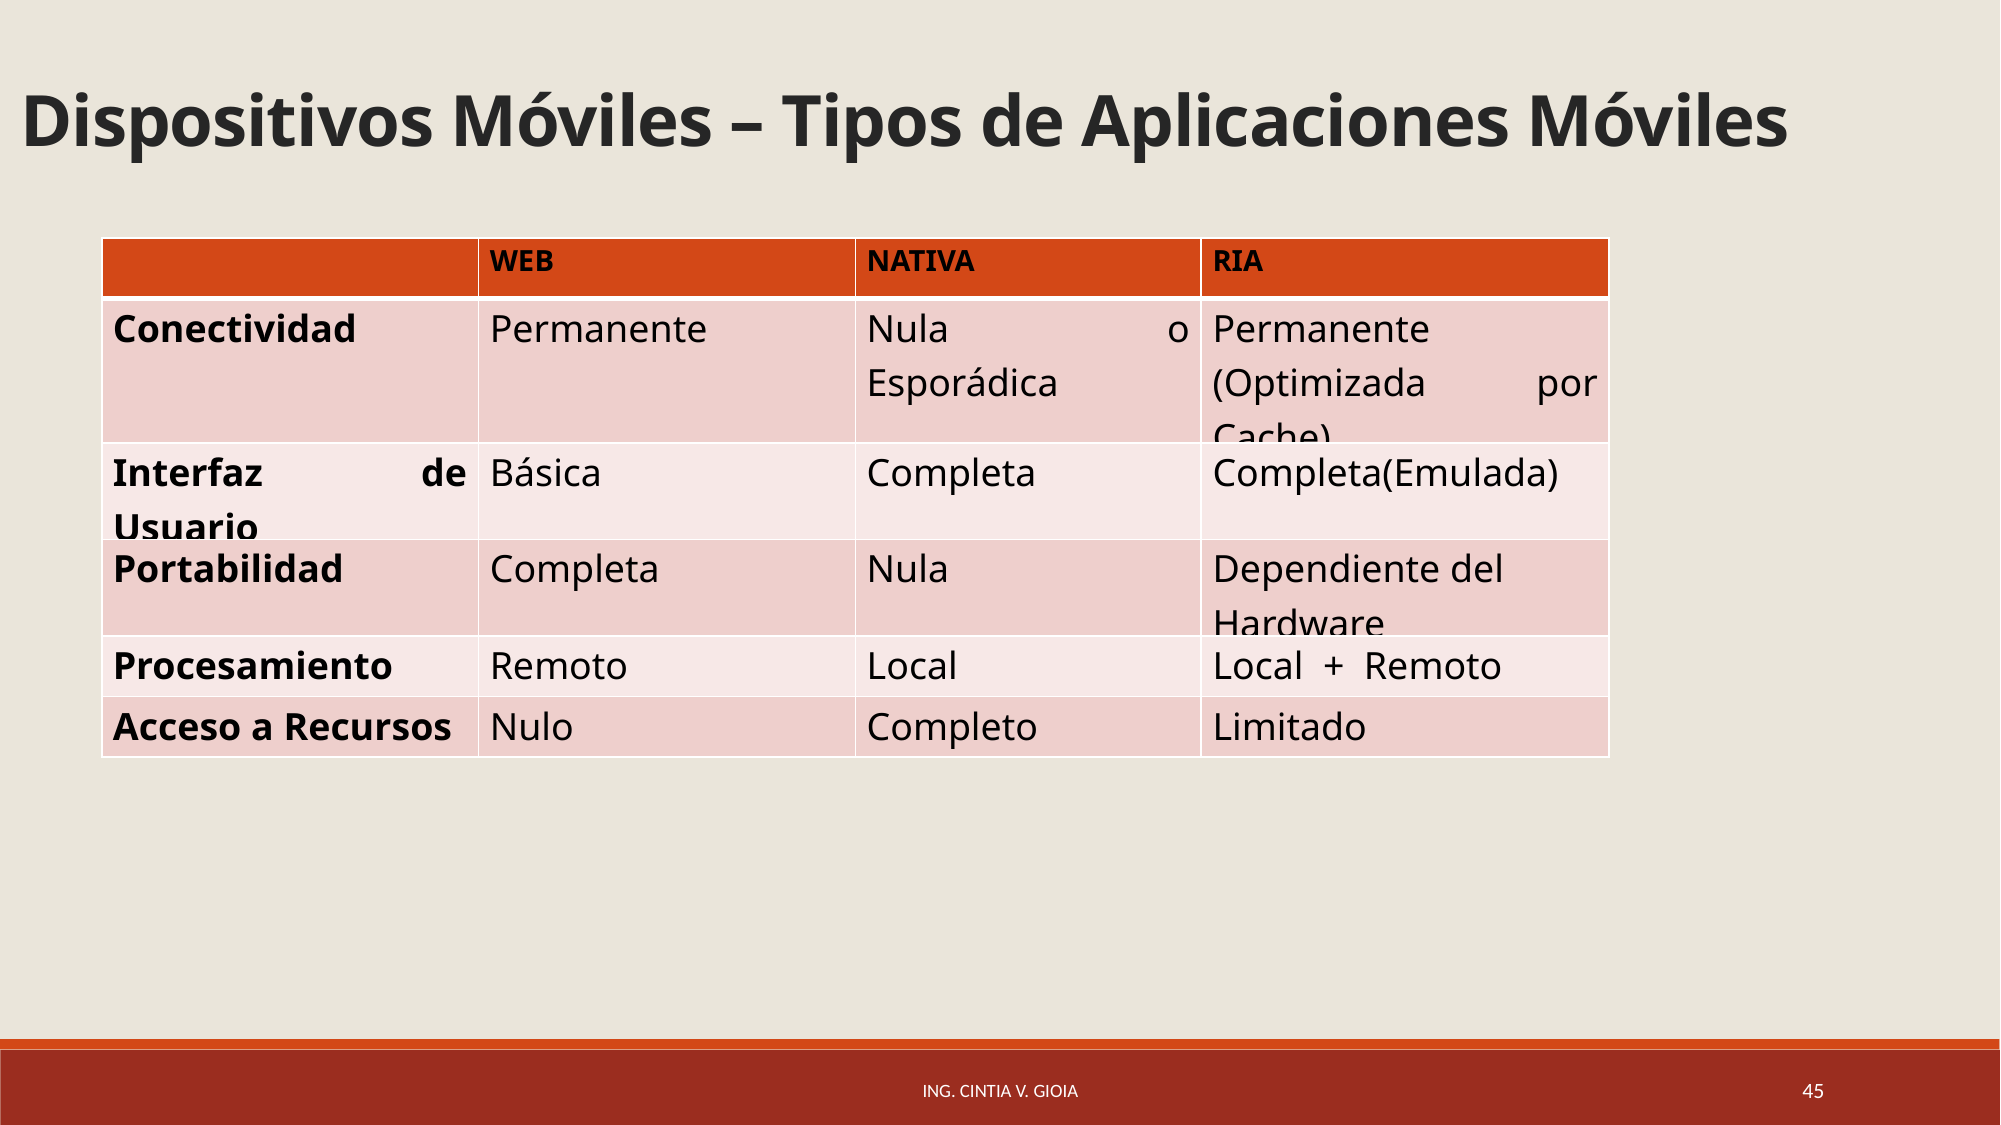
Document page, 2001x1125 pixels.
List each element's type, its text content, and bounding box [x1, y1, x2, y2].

table_cell Conectividad [103, 301, 478, 442]
table_cell Completo [856, 697, 1200, 756]
table_cell Dependiente del Hardware [1202, 540, 1608, 635]
table_cell Completa [479, 540, 855, 635]
table_header WEB [479, 239, 855, 296]
table_cell Acceso a Recursos [103, 697, 478, 756]
table_cell Limitado [1202, 697, 1608, 756]
table_cell Local + Remoto [1202, 637, 1608, 696]
table_cell Nulo [479, 697, 855, 756]
table_cell Nula [856, 540, 1200, 635]
table_cell Local [856, 637, 1200, 696]
table_cell Interfaz de Usuario [103, 444, 478, 539]
table_cell Completa [856, 444, 1200, 539]
table_header RIA [1202, 239, 1608, 296]
title Dispositivos Móviles – Tipos de Aplicaciones Móviles [5, 16, 1861, 169]
table_cell Portabilidad [103, 540, 478, 635]
table_cell Procesamiento [103, 637, 478, 696]
footer Ing. Cintia V. Gioia [604, 1059, 1396, 1120]
table_cell Completa(Emulada) [1202, 444, 1608, 539]
table_header [103, 239, 478, 296]
table_cell Básica [479, 444, 855, 539]
table_cell Remoto [479, 637, 855, 696]
table_cell Permanente [479, 301, 855, 442]
slide_number 45 [1624, 1059, 1840, 1120]
text_box [29, 204, 1965, 584]
table_cell Permanente (Optimizada por Cache) [1202, 301, 1608, 442]
table_cell Nula o Esporádica [856, 301, 1200, 442]
table_header NATIVA [856, 239, 1200, 296]
